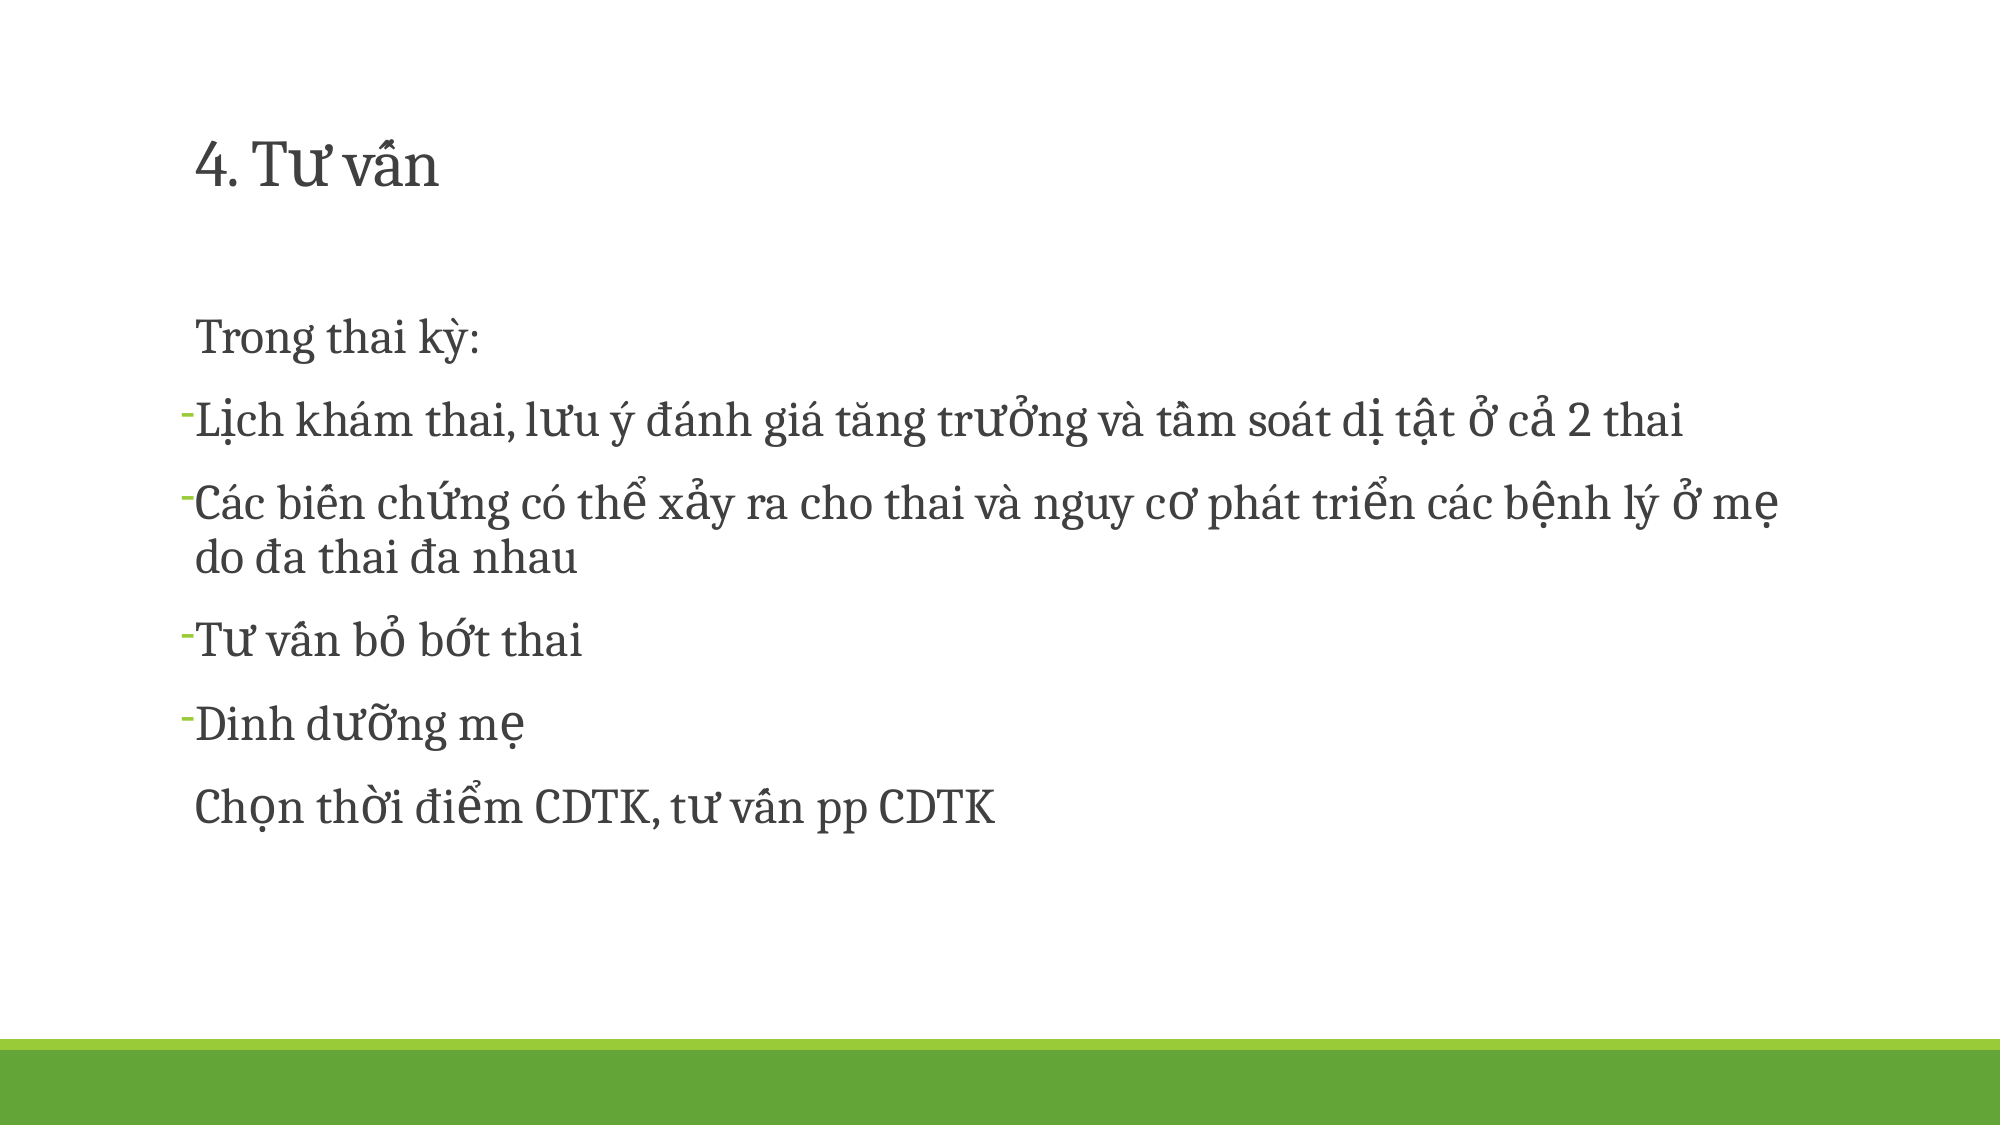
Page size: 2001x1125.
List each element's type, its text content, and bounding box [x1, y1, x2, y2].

title 4. Tư vấn [180, 47, 1830, 285]
list Trong thai kỳ: Lịch khám thai, lưu ý đánh giá tăng trưởng và tầm soát dị tật ở cả 2 thai Các biến chứng có thể xảy ra cho thai và nguy cơ phát triển các bệnh lý ở mẹ do đa thai đa nhau Tư vấn bỏ bớt thai Dinh dưỡng mẹ Chọn thời điểm CDTK, tư vấn pp CDTK [180, 302, 1830, 963]
